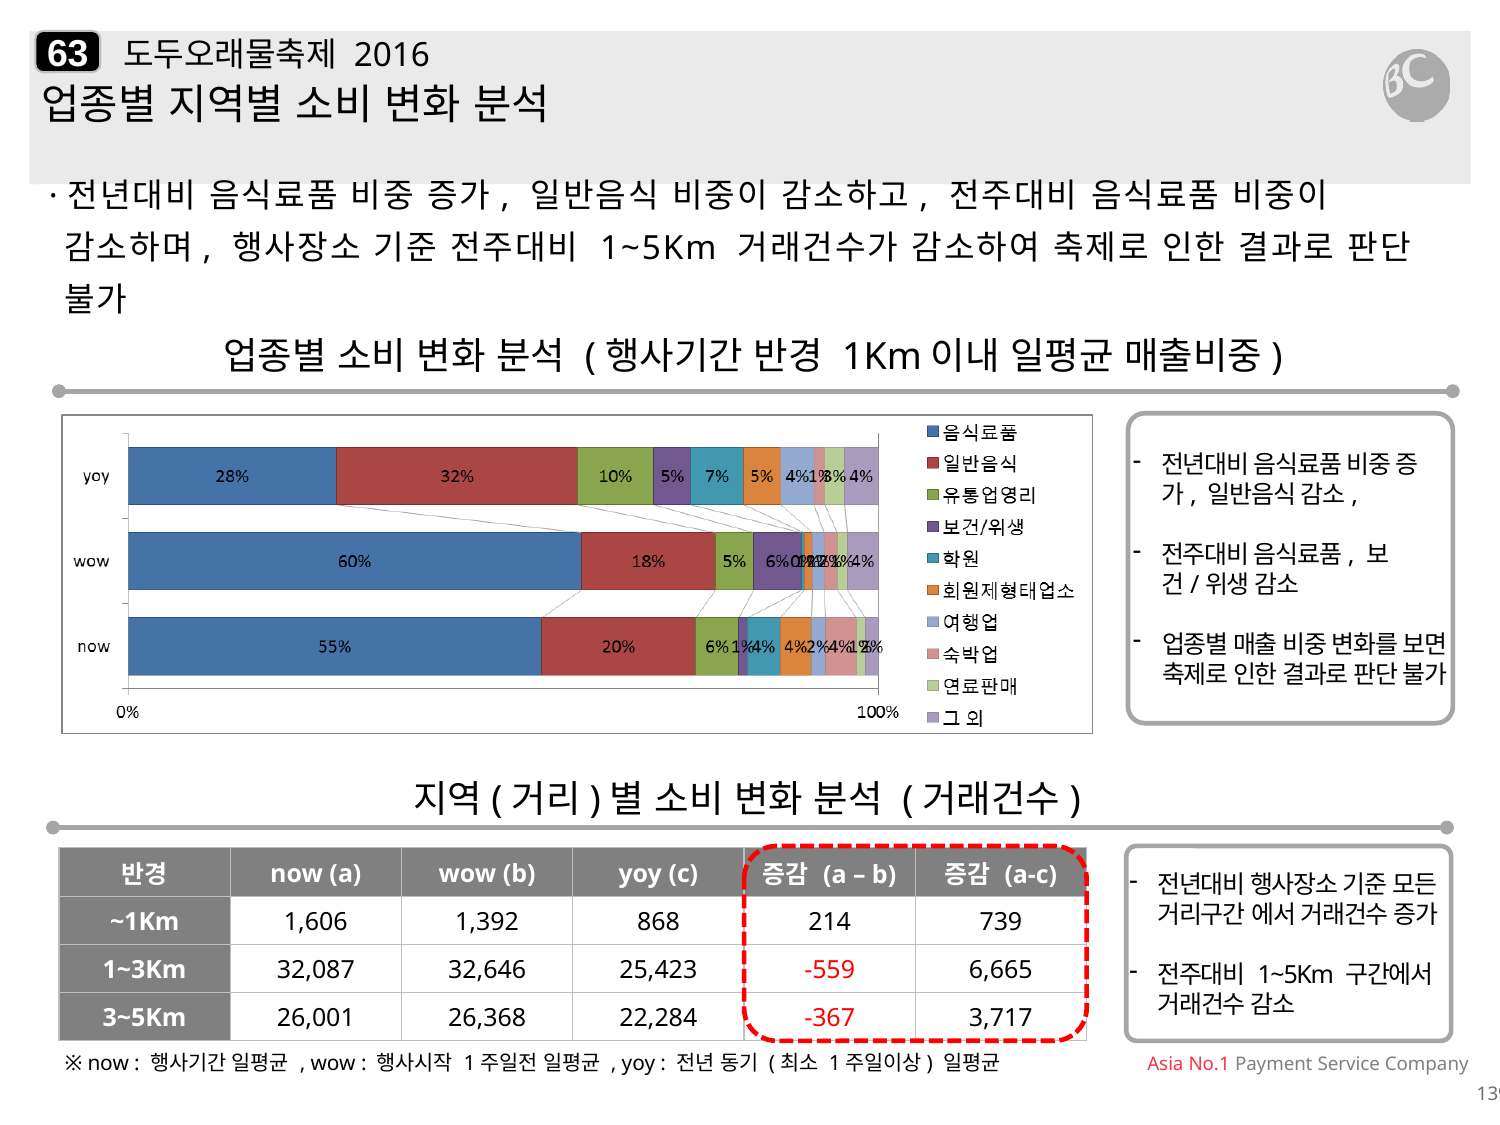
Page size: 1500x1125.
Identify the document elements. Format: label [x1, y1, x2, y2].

table_cell [402, 993, 572, 1040]
table_cell [402, 945, 572, 992]
table_cell [60, 993, 230, 1040]
text_box [36, 184, 1471, 303]
text_box [33, 28, 103, 75]
table_cell [60, 945, 230, 992]
text_box [1126, 845, 1452, 1041]
table_cell [402, 897, 572, 944]
table_cell [573, 993, 743, 1040]
table_cell [573, 945, 743, 992]
list [41, 83, 1376, 131]
picture [61, 414, 1093, 735]
table_header [1070, 848, 1086, 867]
table_cell [745, 1022, 763, 1040]
table_header [573, 848, 743, 896]
table_header [402, 848, 572, 896]
table_cell [231, 945, 401, 992]
table_header [745, 848, 762, 865]
text_box [47, 780, 1447, 821]
text_box [64, 1052, 1134, 1076]
table_cell [1067, 1020, 1086, 1040]
text_box [53, 337, 1453, 378]
picture [1383, 49, 1450, 122]
table_cell [231, 897, 401, 944]
table_cell [231, 993, 401, 1040]
table_cell [573, 897, 743, 944]
table_header [60, 848, 230, 896]
text_box [743, 845, 1088, 1042]
title [41, 33, 1376, 79]
table_cell [60, 897, 230, 944]
table_header [231, 848, 401, 896]
text_box [1127, 413, 1453, 724]
